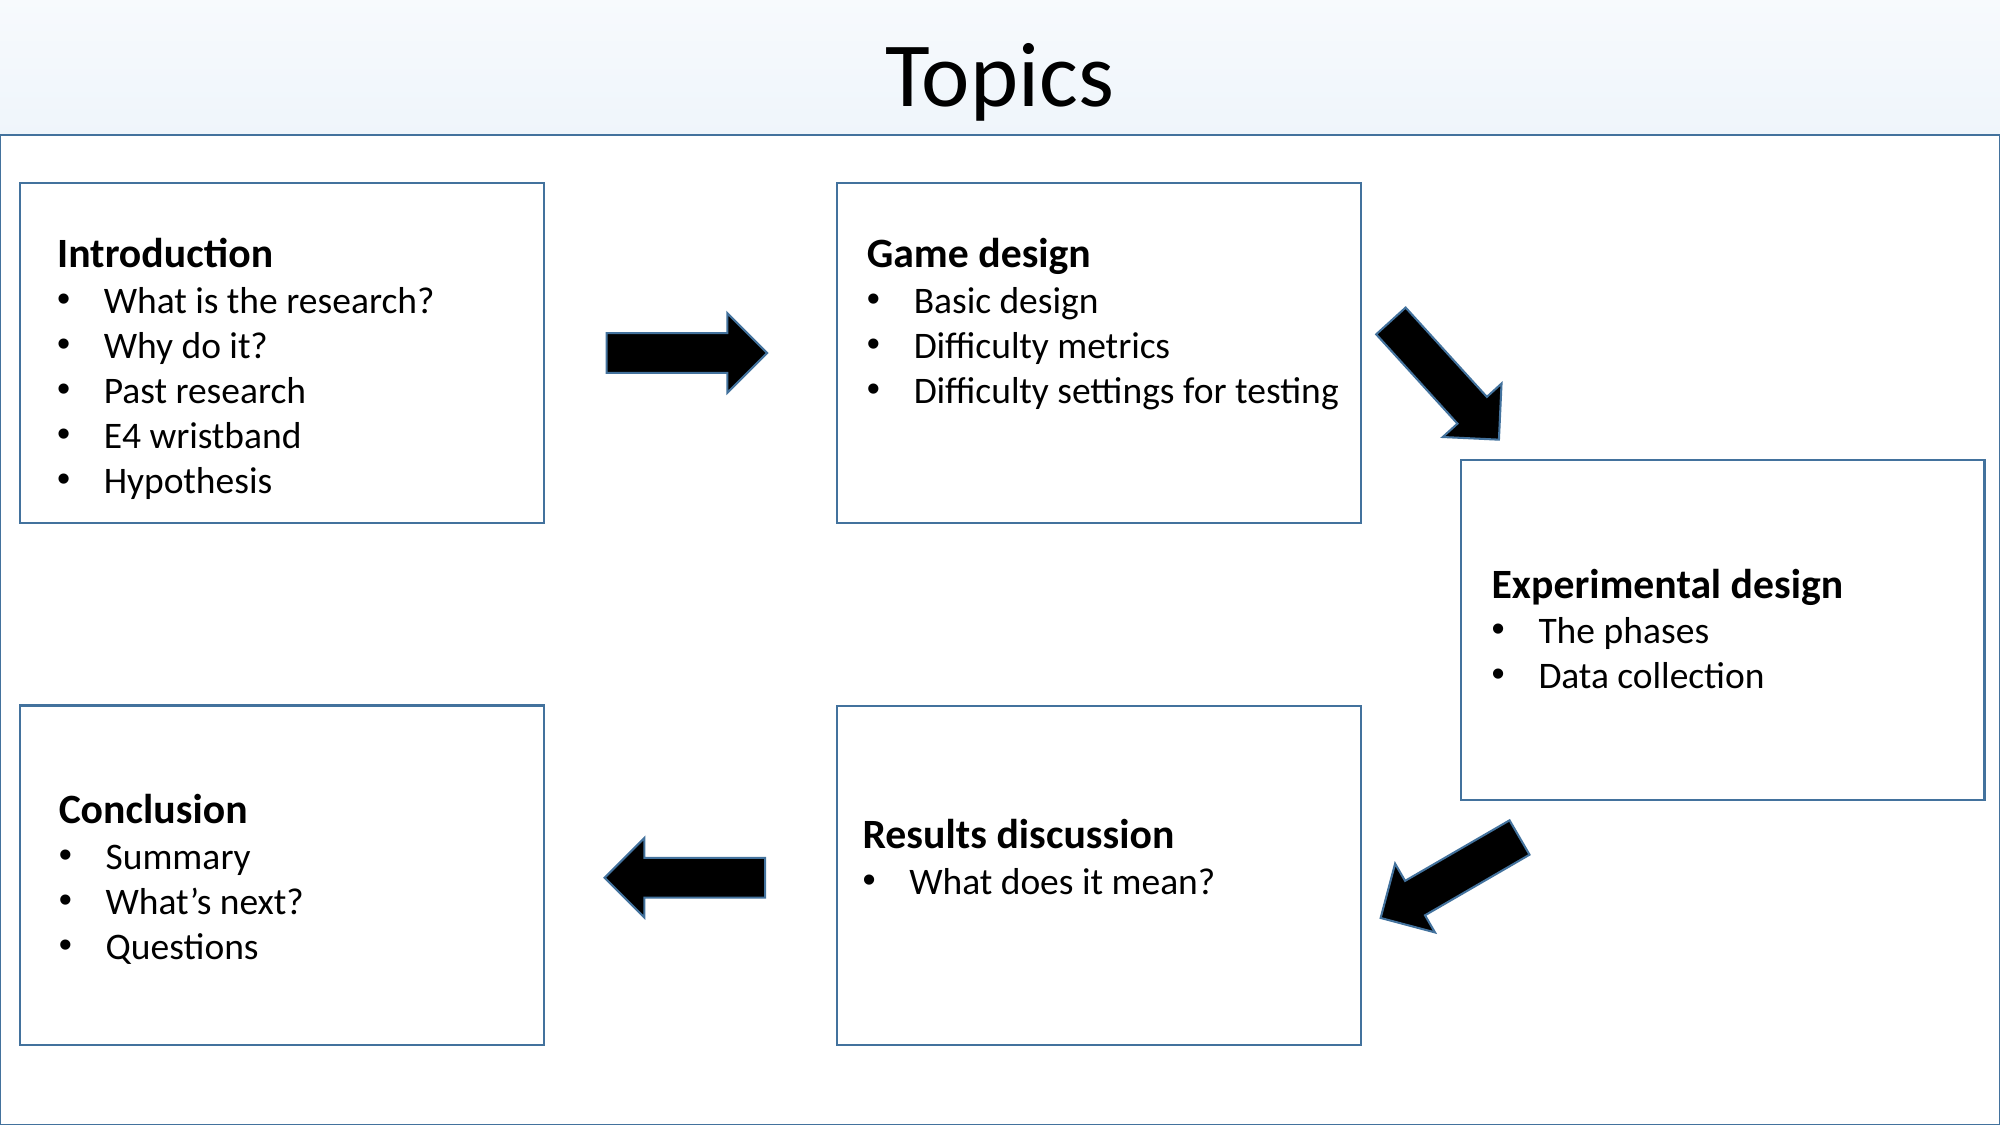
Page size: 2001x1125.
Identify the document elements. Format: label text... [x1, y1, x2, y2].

text_box [19, 704, 545, 1046]
text_box [0, 134, 2000, 1125]
text_box Experimental design The phases Data collection [1476, 548, 1859, 704]
text_box [1374, 306, 1503, 441]
text_box [19, 182, 545, 524]
text_box Results discussion What does it mean? [847, 799, 1231, 910]
text_box [836, 182, 1362, 524]
text_box Conclusion Summary What’s next? Questions [44, 774, 320, 974]
text_box Game design Basic design Difficulty metrics Difficulty settings for testing [852, 218, 1355, 419]
title Topics [137, 18, 1863, 134]
text_box [1460, 459, 1986, 801]
text_box [1379, 818, 1531, 935]
text_box [836, 705, 1362, 1046]
text_box [603, 835, 767, 920]
text_box [605, 310, 769, 396]
text_box Introduction What is the research? Why do it? Past research E4 wristband Hypothesis [42, 218, 546, 509]
